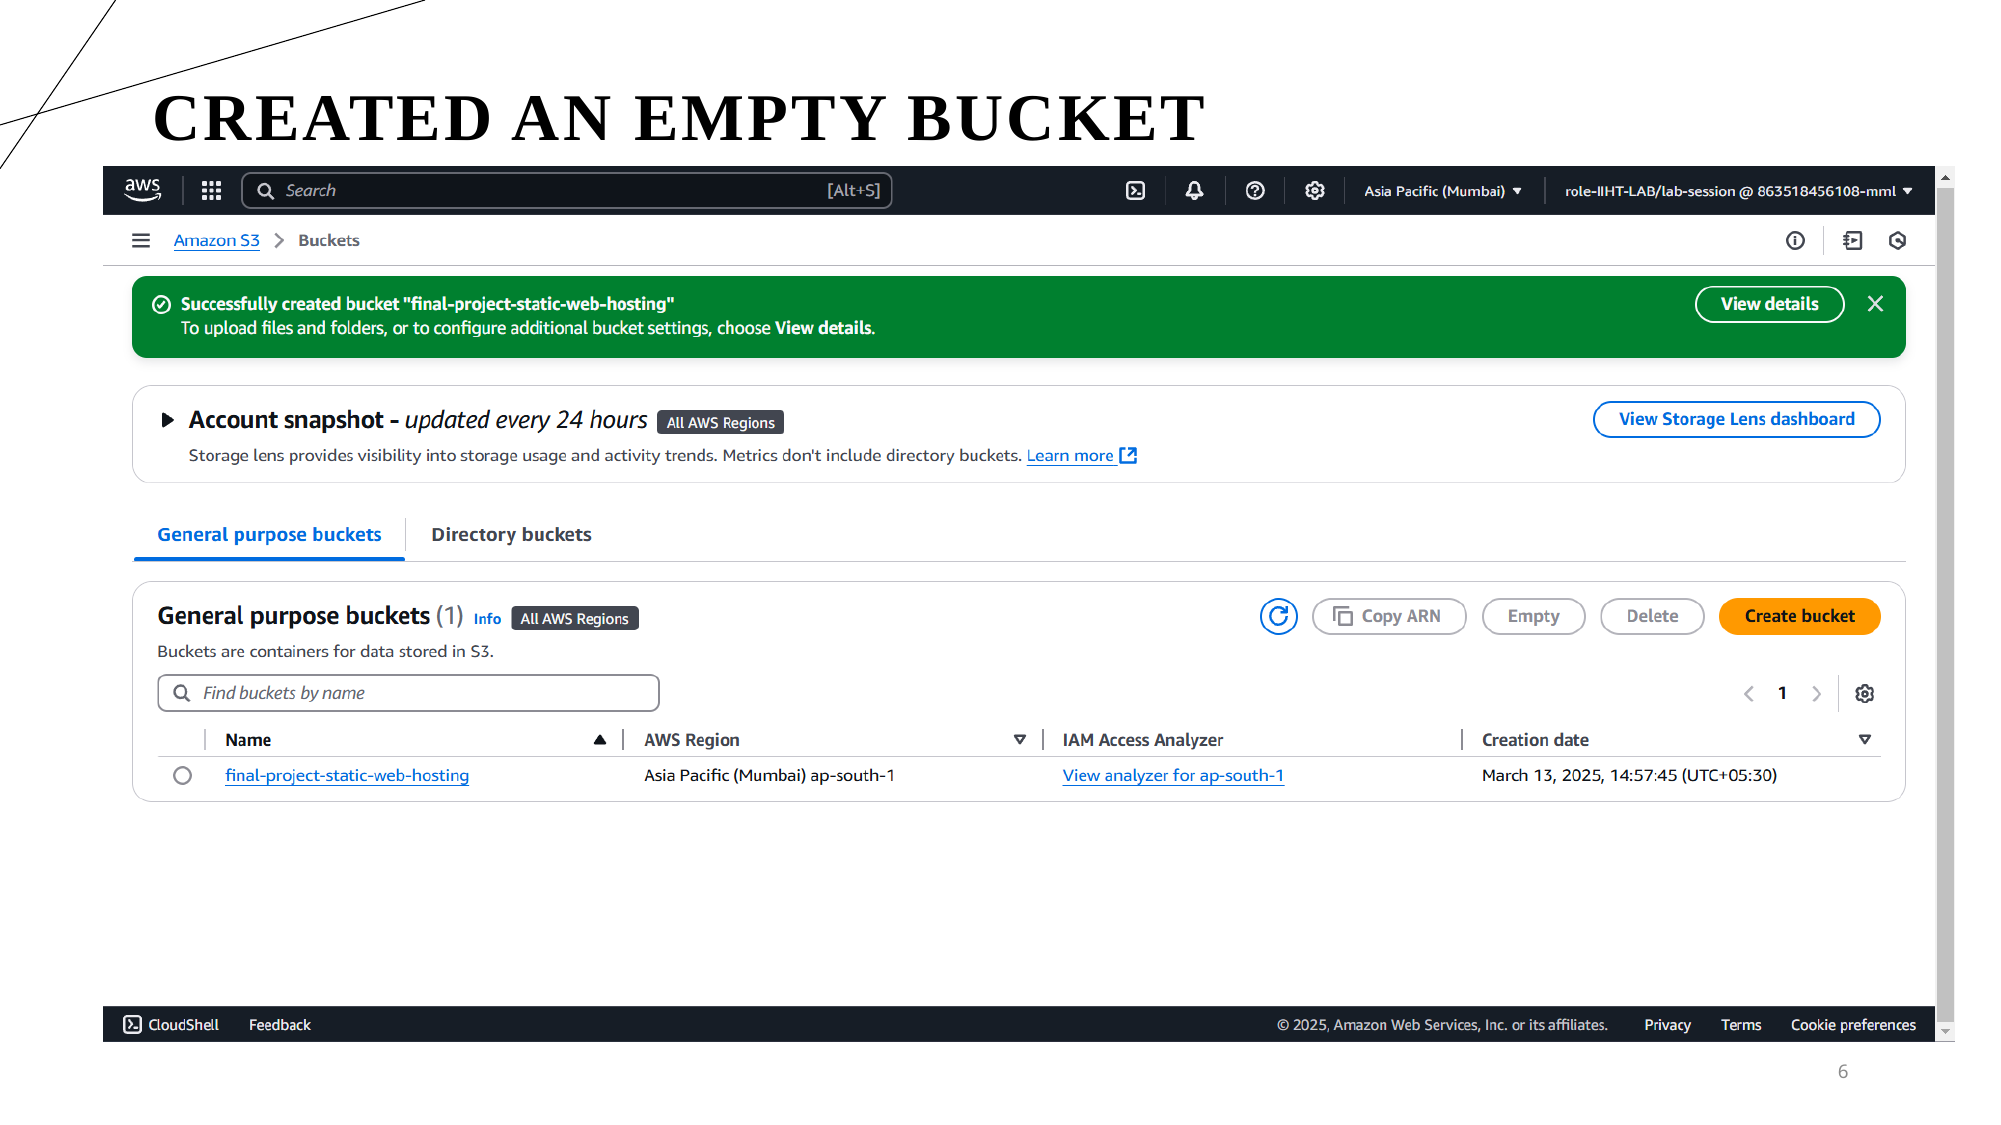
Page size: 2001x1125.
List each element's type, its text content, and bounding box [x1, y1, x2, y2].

title Created AN Empty Bucket [137, 0, 1276, 163]
slide_number 6 [1701, 1042, 1864, 1103]
picture [103, 166, 1955, 1042]
